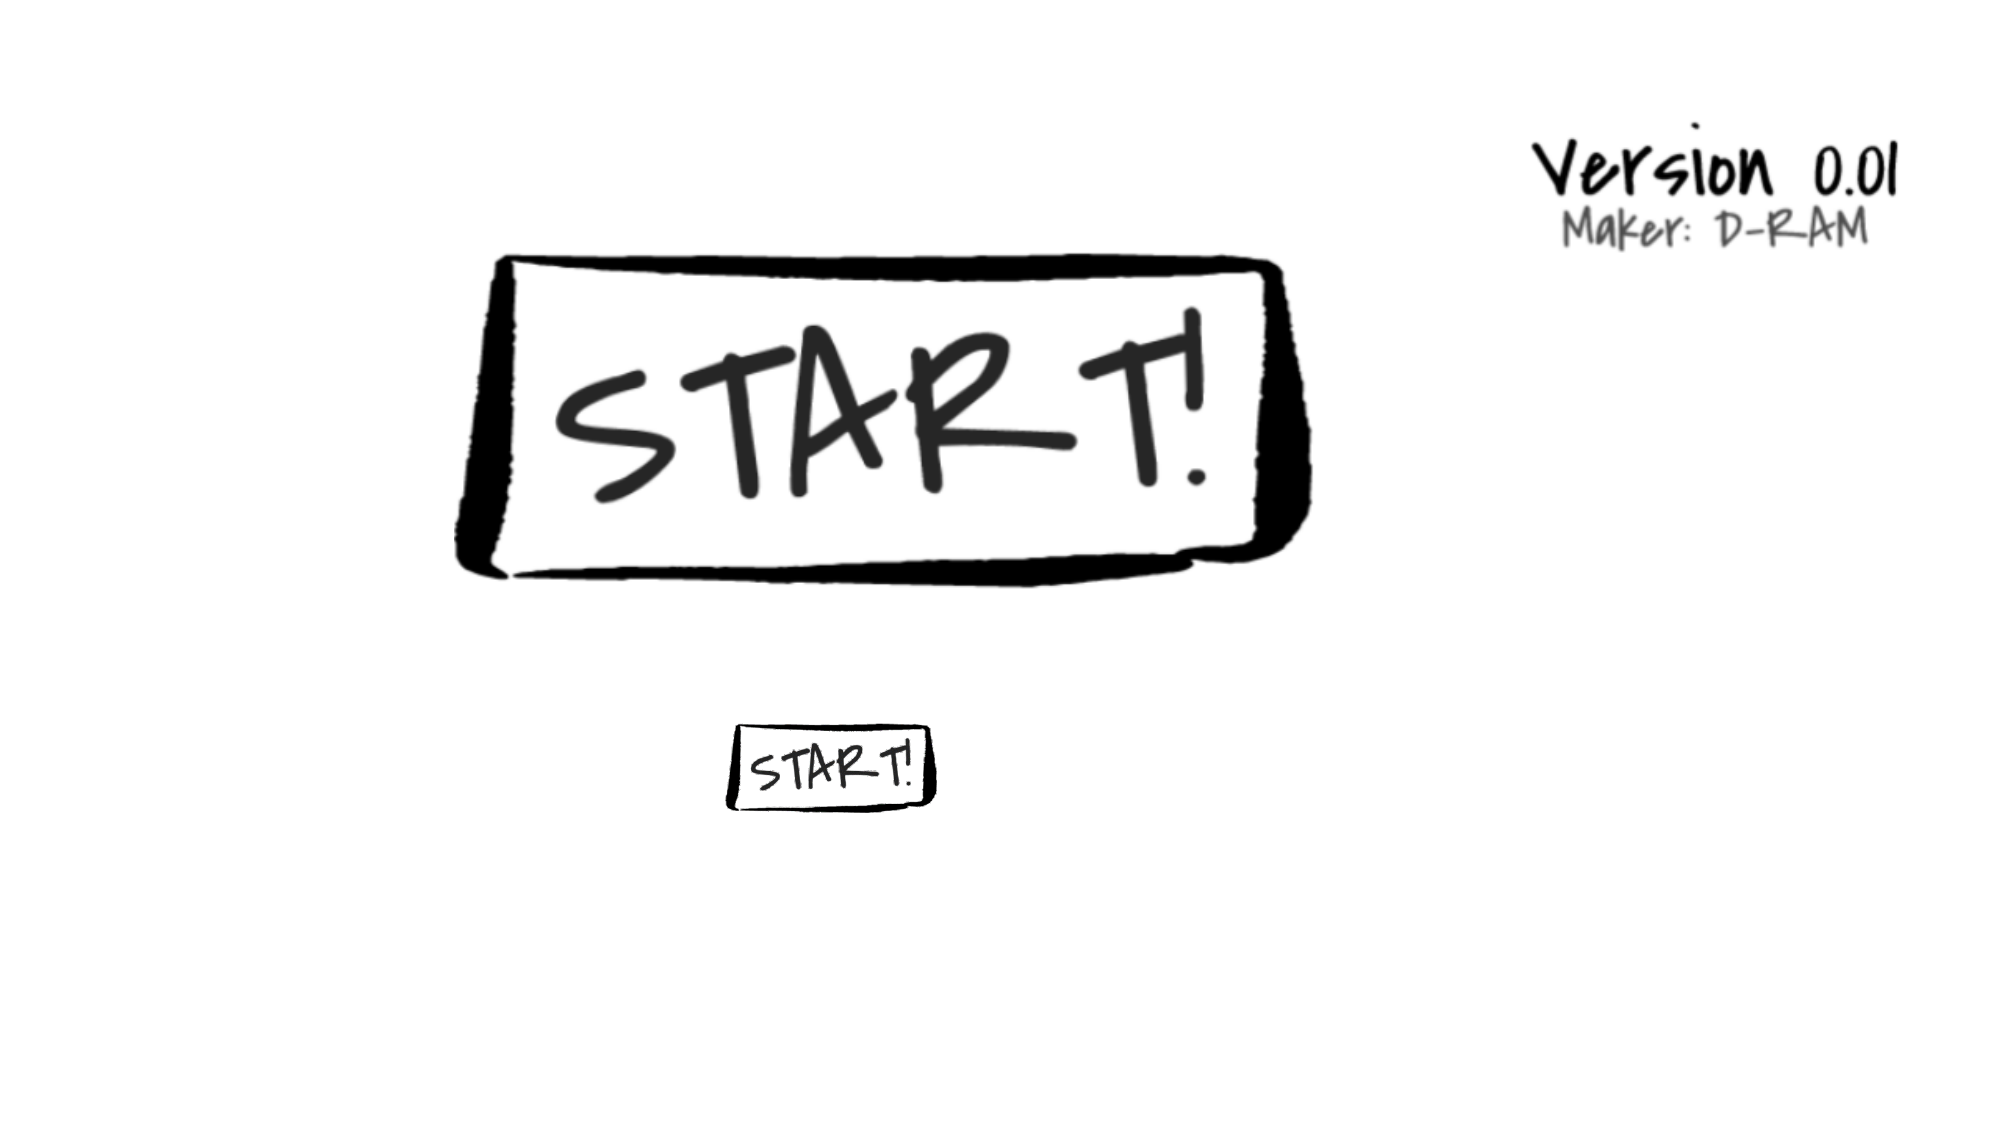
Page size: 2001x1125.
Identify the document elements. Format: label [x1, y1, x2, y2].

picture [1530, 119, 1900, 253]
picture [725, 723, 937, 813]
picture [454, 252, 1314, 589]
